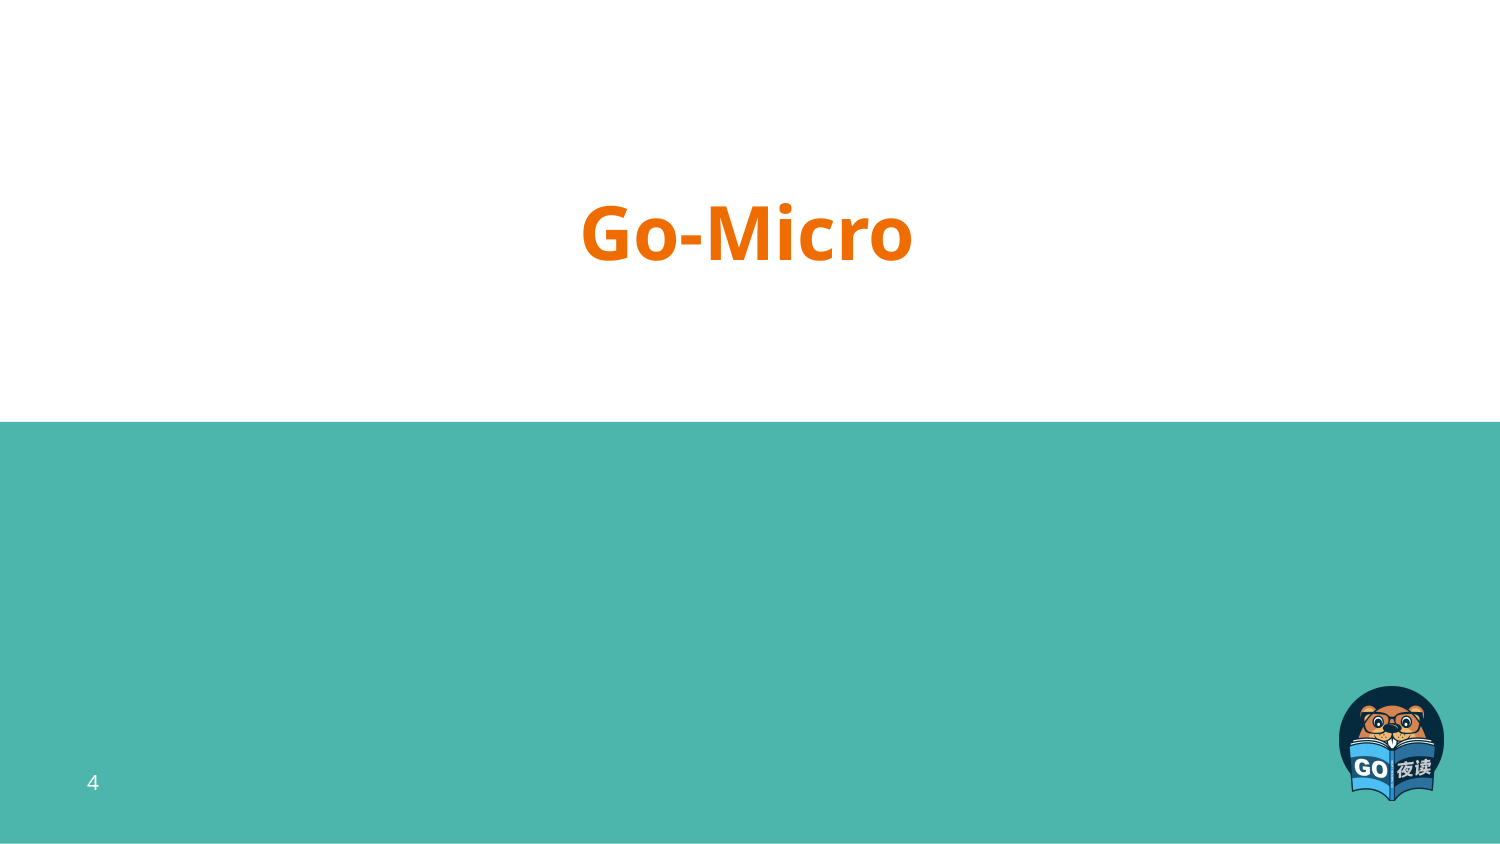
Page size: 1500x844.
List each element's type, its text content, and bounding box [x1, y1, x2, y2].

picture [1339, 686, 1444, 801]
slide_number 4 [23, 751, 114, 817]
title Go-Micro [44, 153, 1451, 309]
